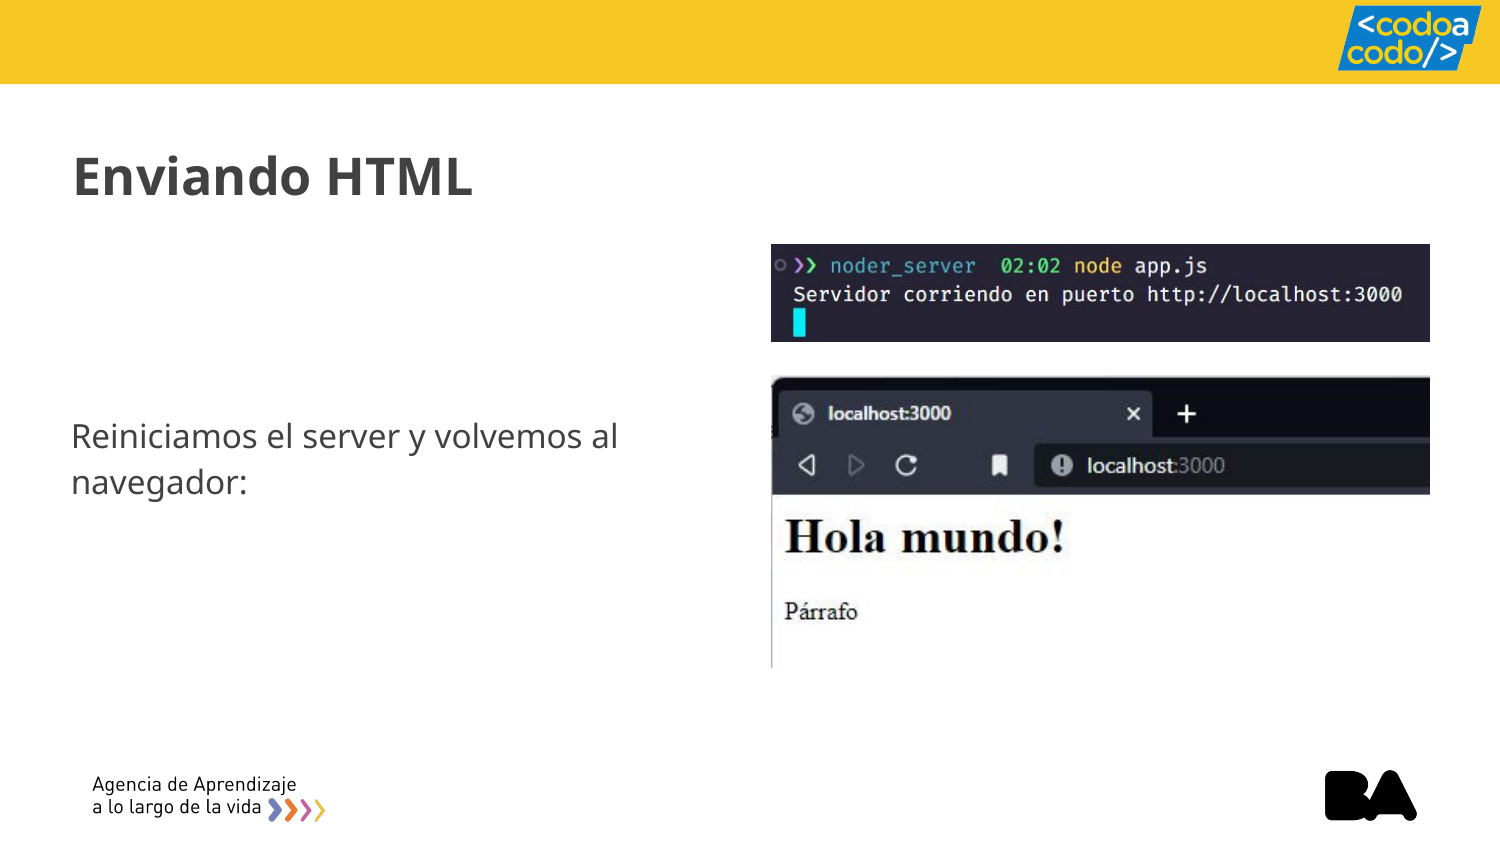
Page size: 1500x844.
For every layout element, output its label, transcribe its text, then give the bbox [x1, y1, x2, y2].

picture [1325, 770, 1417, 821]
picture [1337, 5, 1482, 71]
picture [771, 243, 1430, 342]
picture [70, 756, 344, 835]
list Reiniciamos el server y volvemos al navegador: [70, 206, 745, 702]
title Enviando HTML [70, 141, 1012, 285]
picture [771, 375, 1430, 668]
